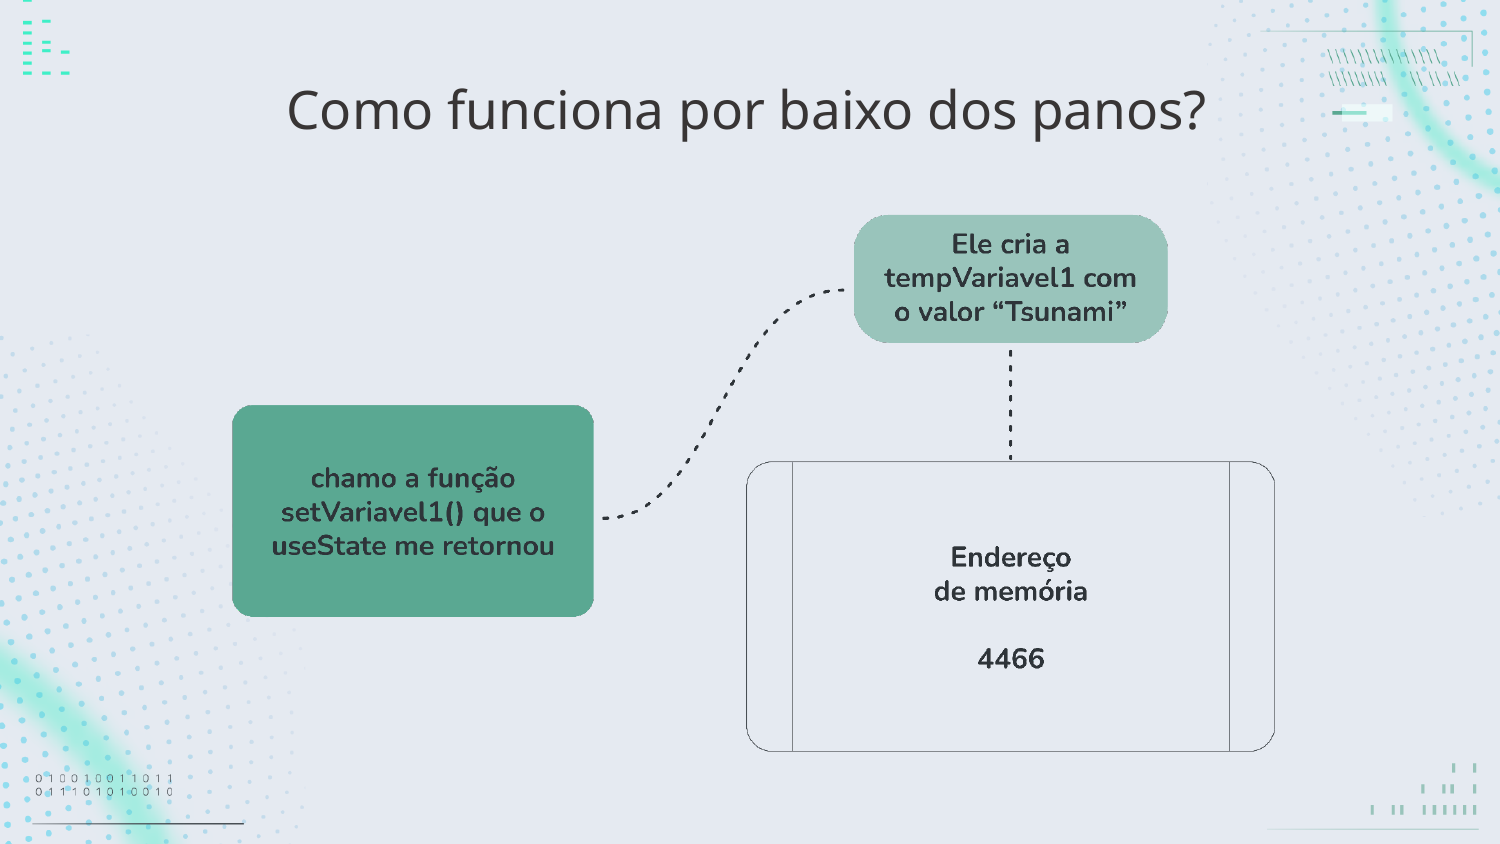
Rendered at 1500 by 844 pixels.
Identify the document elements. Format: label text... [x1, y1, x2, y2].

picture [0, 0, 1500, 844]
title Como funciona por baixo dos panos? [90, 62, 1404, 154]
